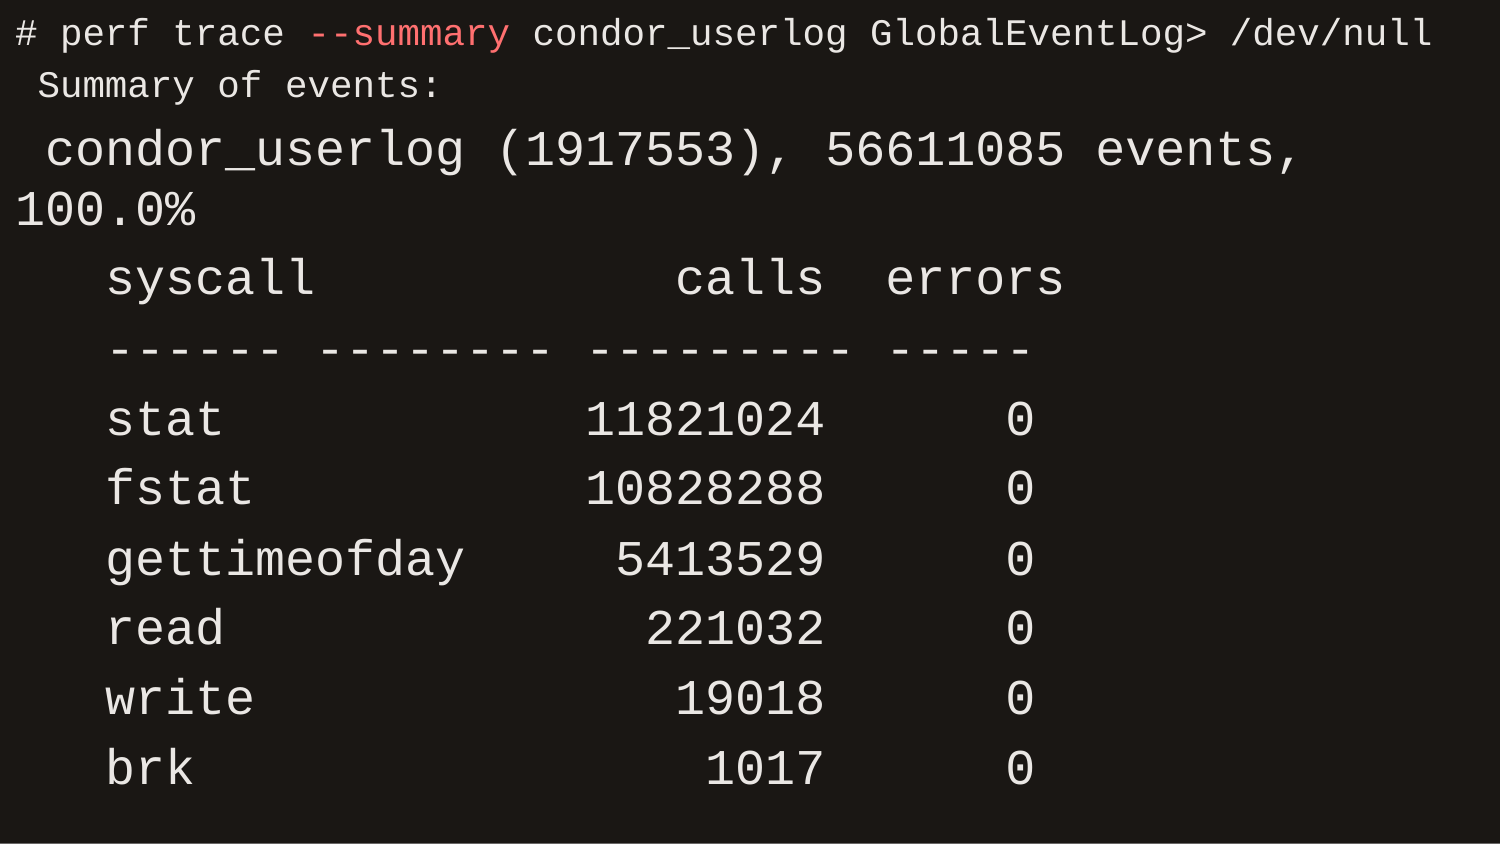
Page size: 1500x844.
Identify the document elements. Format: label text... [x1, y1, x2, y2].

list # perf trace --summary condor_userlog GlobalEventLog> /dev/null Summary of events: condor_userlog (1917553), 56611085 events, 100.0% syscall calls errors ------ -------- --------- ----- stat 11821024 0 fstat 10828288 0 gettimeofday 5413529 0 read 221032 0 write 19018 0 brk 1017 0 [0, 0, 1500, 844]
